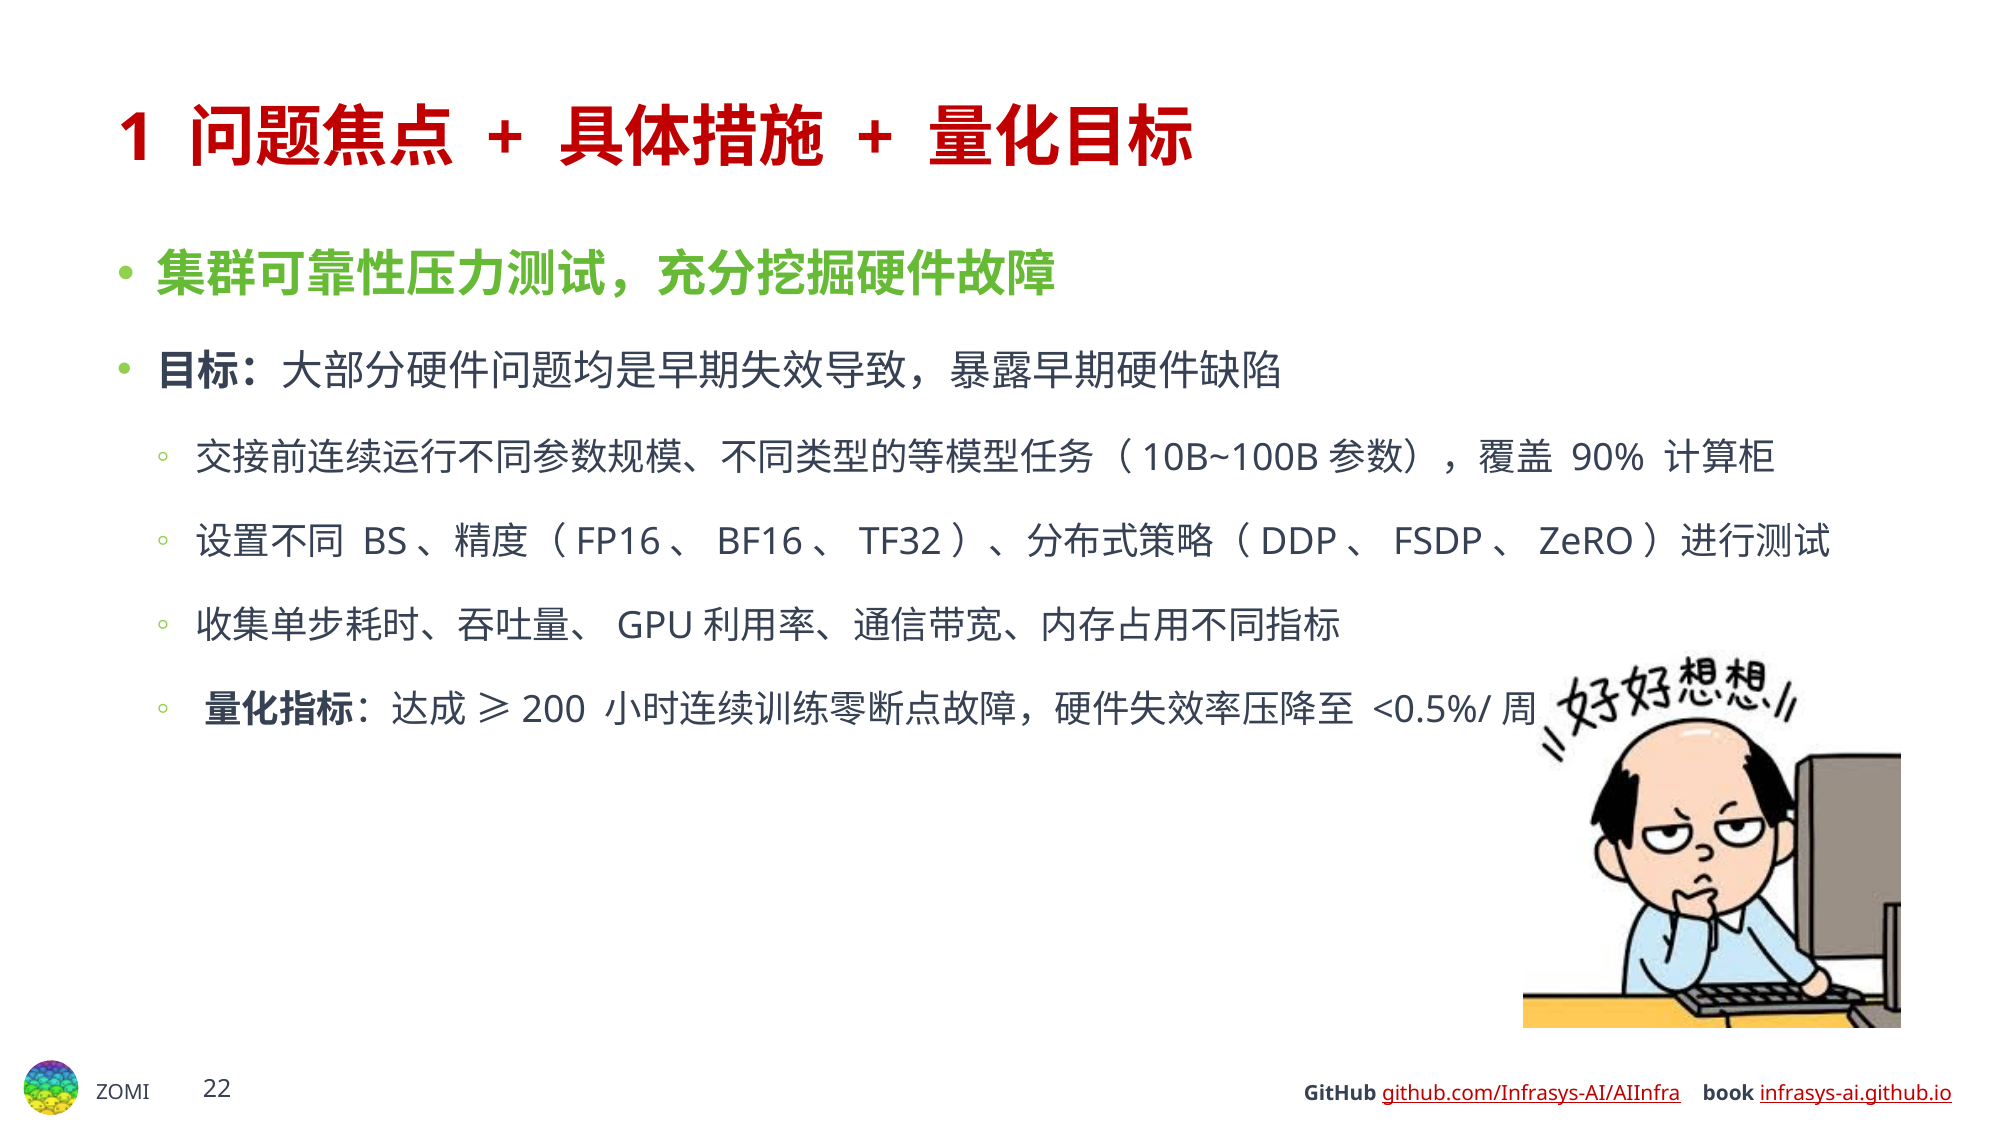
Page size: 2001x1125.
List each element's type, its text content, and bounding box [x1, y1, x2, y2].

title 1 问题焦点 + 具体措施 + 量化目标 [102, 85, 1901, 183]
list 集群可靠性压力测试​，充分挖掘硬件故障 目标​​：大部分硬件问题均是早期失效导致，暴露早期硬件缺陷 交接前连续运行不同参数规模、不同类型的等模型任务​​（10B~100B参数），覆盖 90% 计算柜 设置不同 BS、精度（FP16、BF16、TF32）、分布式策略（DDP、FSDP、ZeRO）进行测试 收集单步耗时、吞吐量、GPU利用率、通信带宽、内存占用不同指标 ​​量化指标​​：达成 ​​≥200 小时连续训练零断点​​故障，硬件失效率压降至 ​​<0.5%/周​ [102, 204, 1901, 1043]
picture [23, 1060, 79, 1115]
